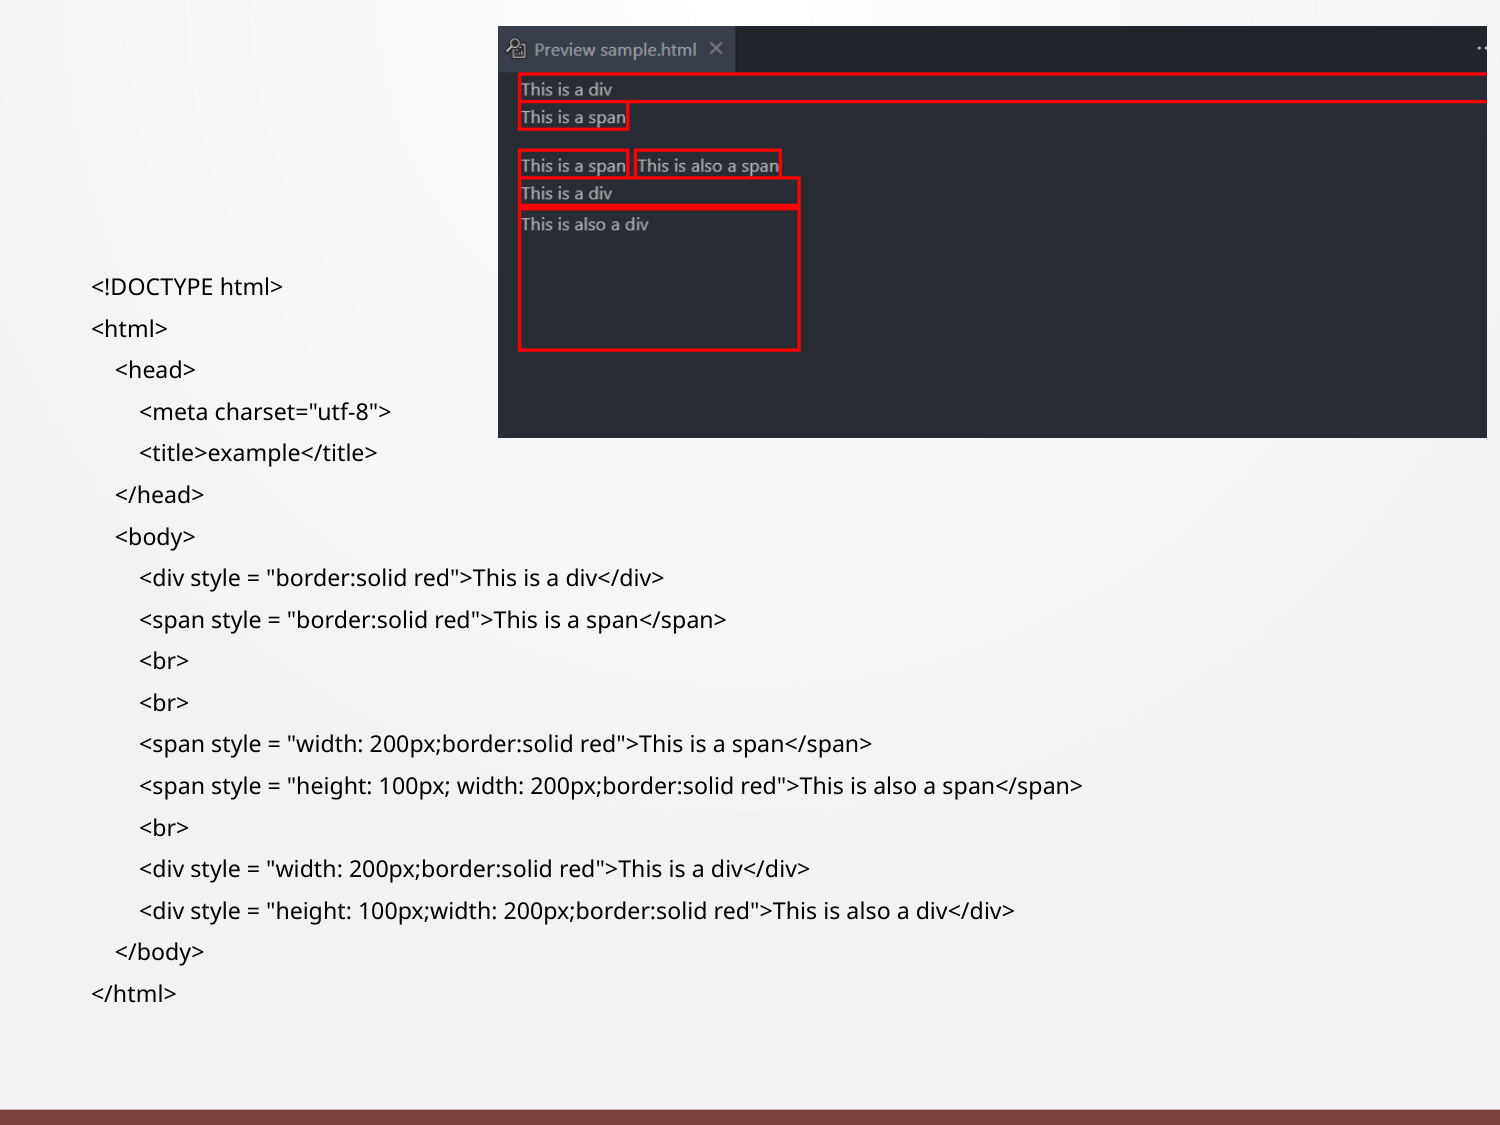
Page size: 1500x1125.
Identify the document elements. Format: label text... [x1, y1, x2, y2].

list <!DOCTYPE html> <html> <head> <meta charset="utf-8"> <title>example</title> </head> <body> <div style = "border:solid red">This is a div</div> <span style = "border:solid red">This is a span</span> <br> <br> <span style = "width: 200px;border:solid red">This is a span</span> <span style = "height: 100px; width: 200px;border:solid red">This is also a span</span> <br> <div style = "width: 200px;border:solid red">This is a div</div> <div style = "height: 100px;width: 200px;border:solid red">This is also a div</div> </body> </html> [76, 259, 1424, 1027]
picture [498, 26, 1487, 438]
